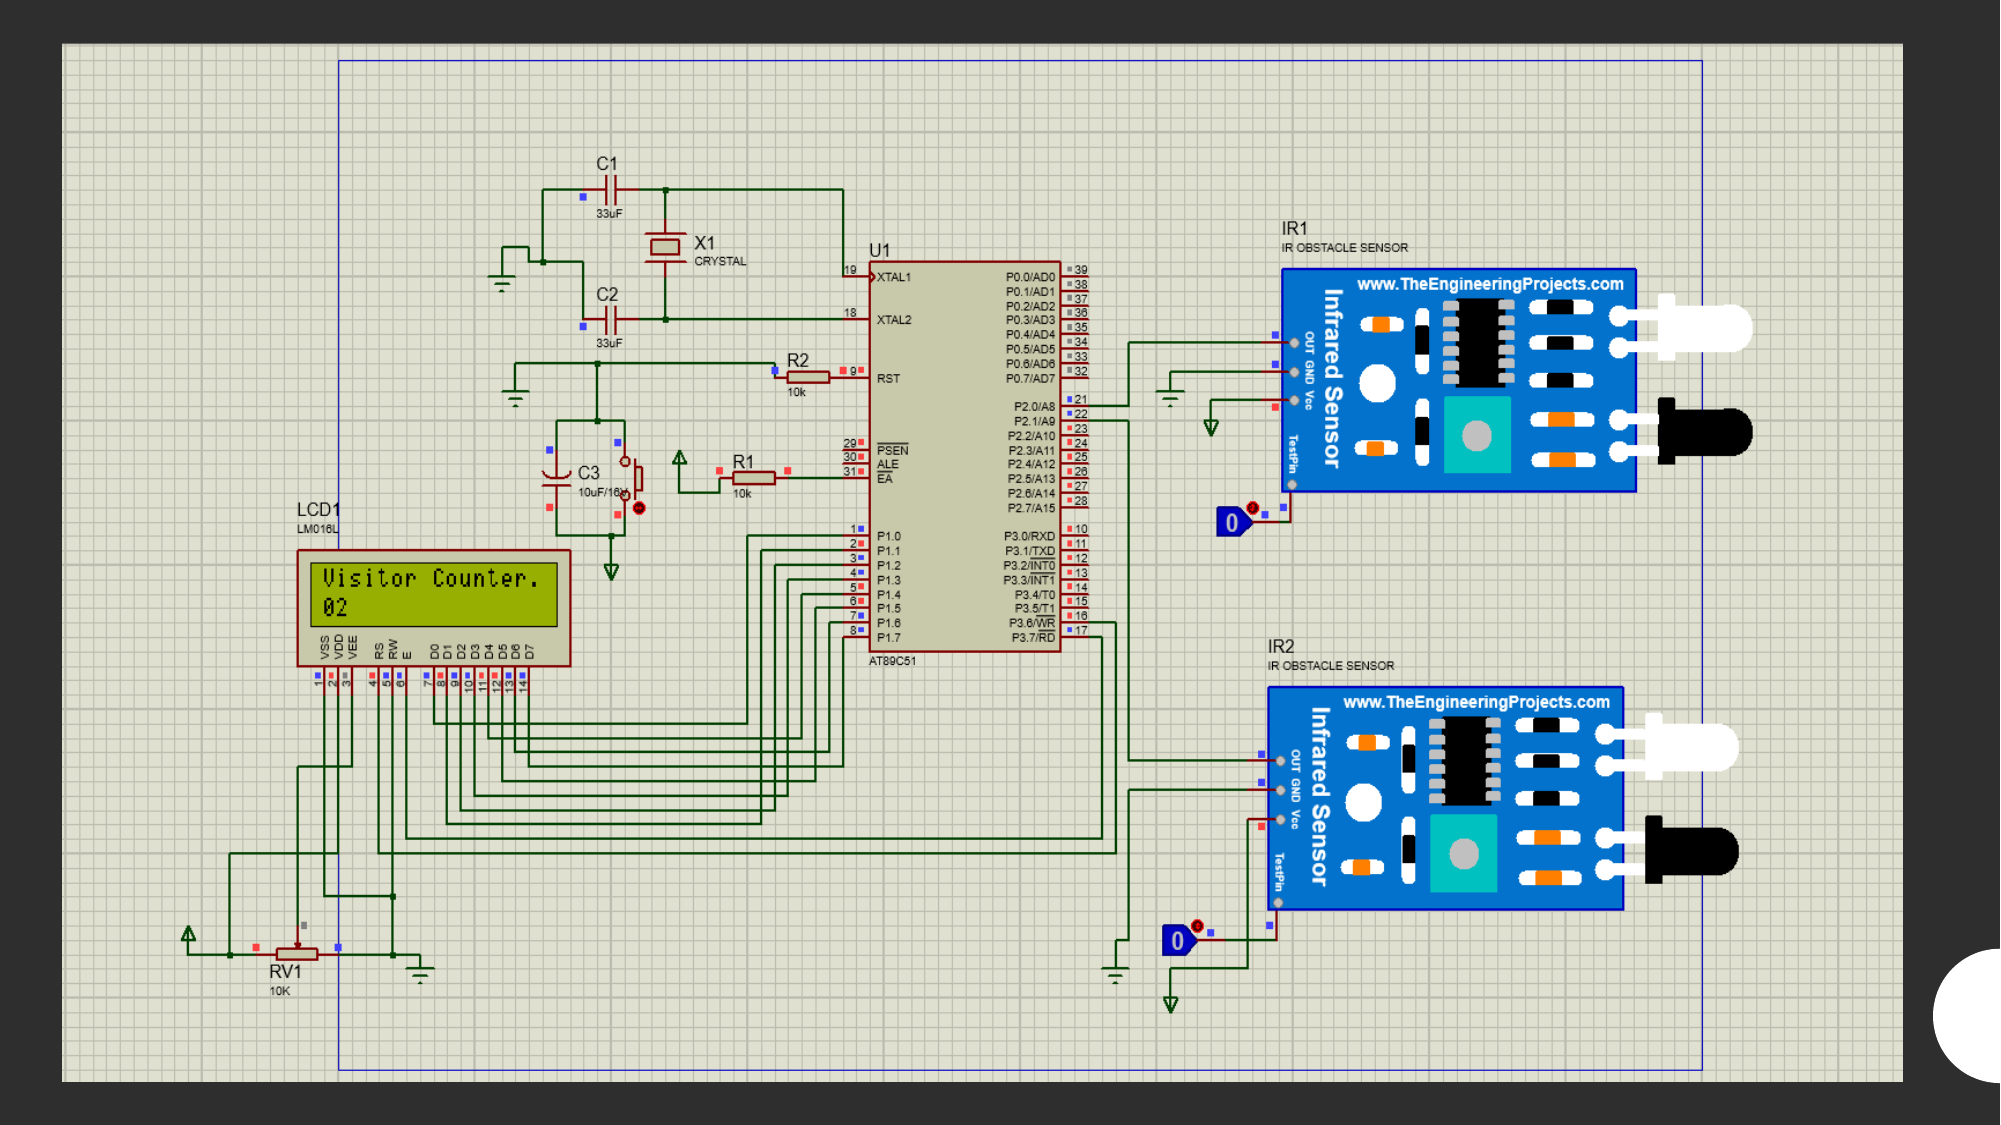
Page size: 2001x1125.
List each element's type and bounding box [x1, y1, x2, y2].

text_box [1932, 947, 2000, 1085]
picture [62, 43, 1903, 1082]
text_box [0, 0, 2000, 1125]
